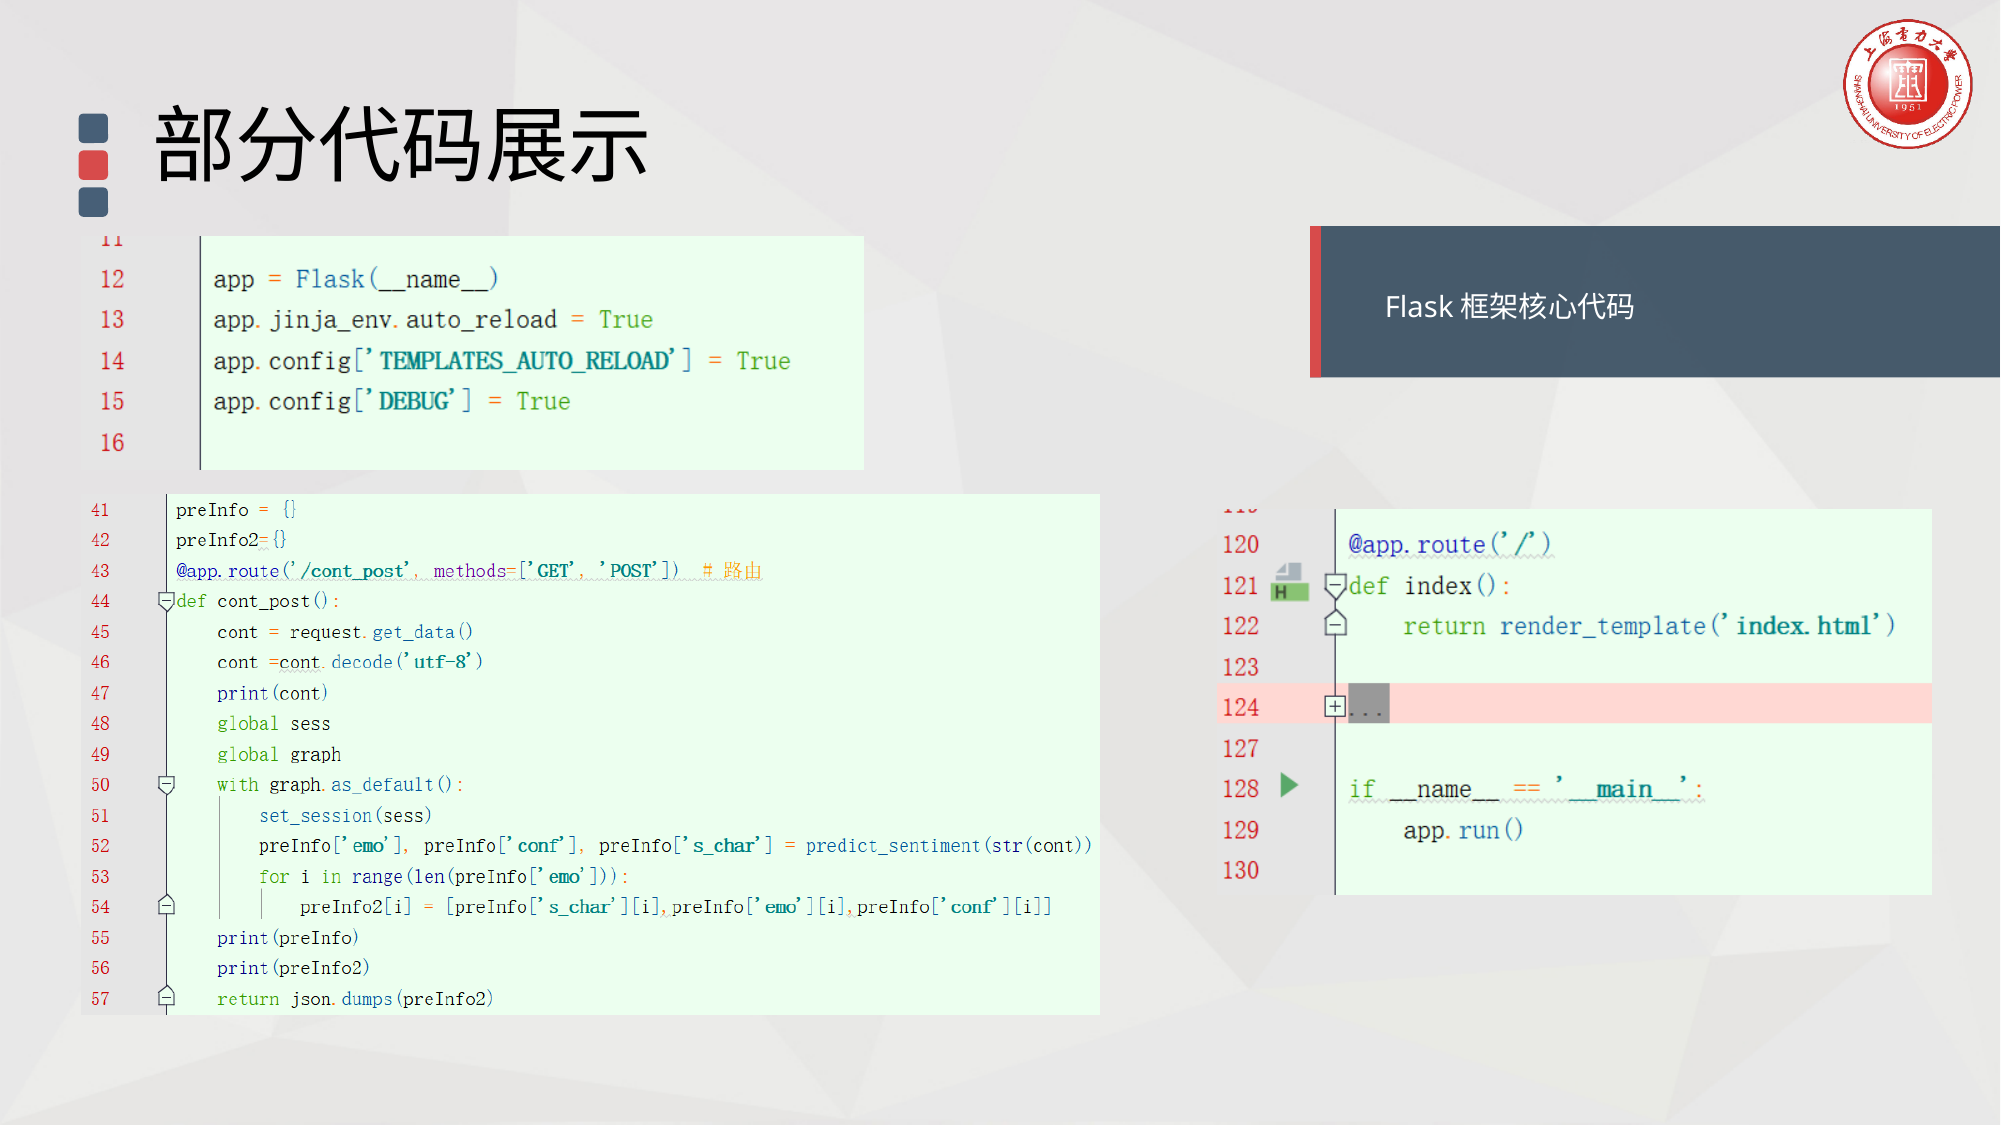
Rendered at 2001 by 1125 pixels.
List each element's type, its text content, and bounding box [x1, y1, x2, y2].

picture [0, 0, 2001, 1125]
title 部分代码展示 [137, 59, 1863, 238]
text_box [1309, 226, 2000, 378]
